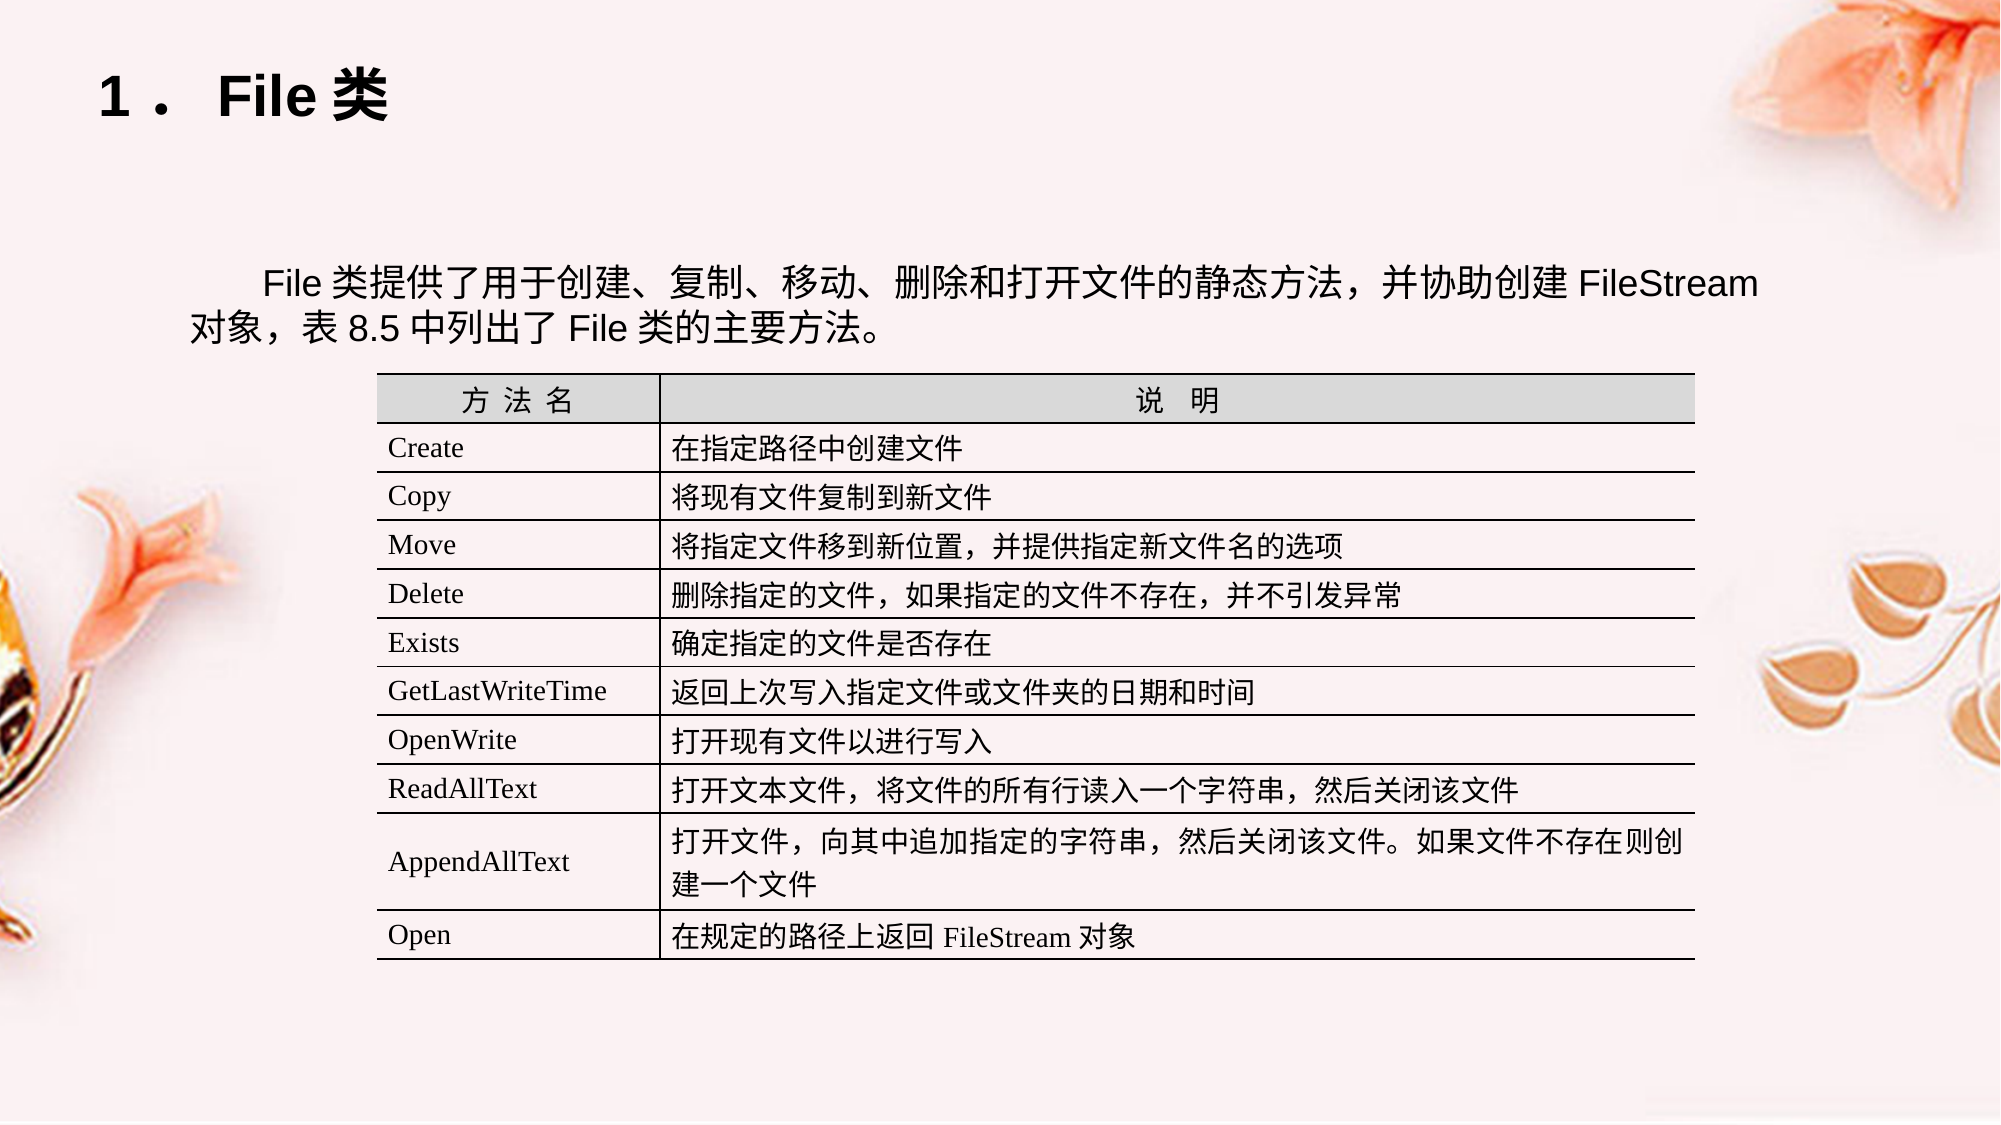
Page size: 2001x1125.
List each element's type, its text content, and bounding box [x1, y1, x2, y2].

table_cell 确定指定的文件是否存在 [661, 619, 1695, 666]
table_cell OpenWrite [377, 716, 659, 763]
table_cell GetLastWriteTime [377, 667, 659, 714]
table_cell 打开文件，向其中追加指定的字符串，然后关闭该文件。如果文件不存在则创建一个文件 [661, 814, 1695, 909]
text_box File类提供了用于创建、复制、移动、删除和打开文件的静态方法，并协助创建FileStream对象，表8.5中列出了File类的主要方法。 [174, 251, 1792, 356]
table_cell Move [377, 521, 659, 568]
table_cell Delete [377, 570, 659, 617]
table_cell Open [377, 911, 659, 958]
table_cell ReadAllText [377, 765, 659, 812]
table_cell 将现有文件复制到新文件 [661, 473, 1695, 519]
table_cell Copy [377, 473, 659, 519]
table_header 说 明 [661, 375, 1695, 422]
table_cell Exists [377, 619, 659, 666]
table_cell 将指定文件移到新位置，并提供指定新文件名的选项 [661, 521, 1695, 568]
table_cell 返回上次写入指定文件或文件夹的日期和时间 [661, 667, 1695, 714]
table_cell 在指定路径中创建文件 [661, 424, 1695, 471]
table_cell 打开现有文件以进行写入 [661, 716, 1695, 763]
table_cell 打开文本文件，将文件的所有行读入一个字符串，然后关闭该文件 [661, 765, 1695, 812]
table_cell AppendAllText [377, 814, 659, 909]
picture [0, 0, 2001, 1125]
text_box 1．File类 [83, 58, 1132, 136]
table_cell 在规定的路径上返回FileStream对象 [661, 911, 1695, 958]
table_header 方 法 名 [377, 375, 659, 422]
table_cell 删除指定的文件，如果指定的文件不存在，并不引发异常 [661, 570, 1695, 617]
table_cell Create [377, 424, 659, 471]
